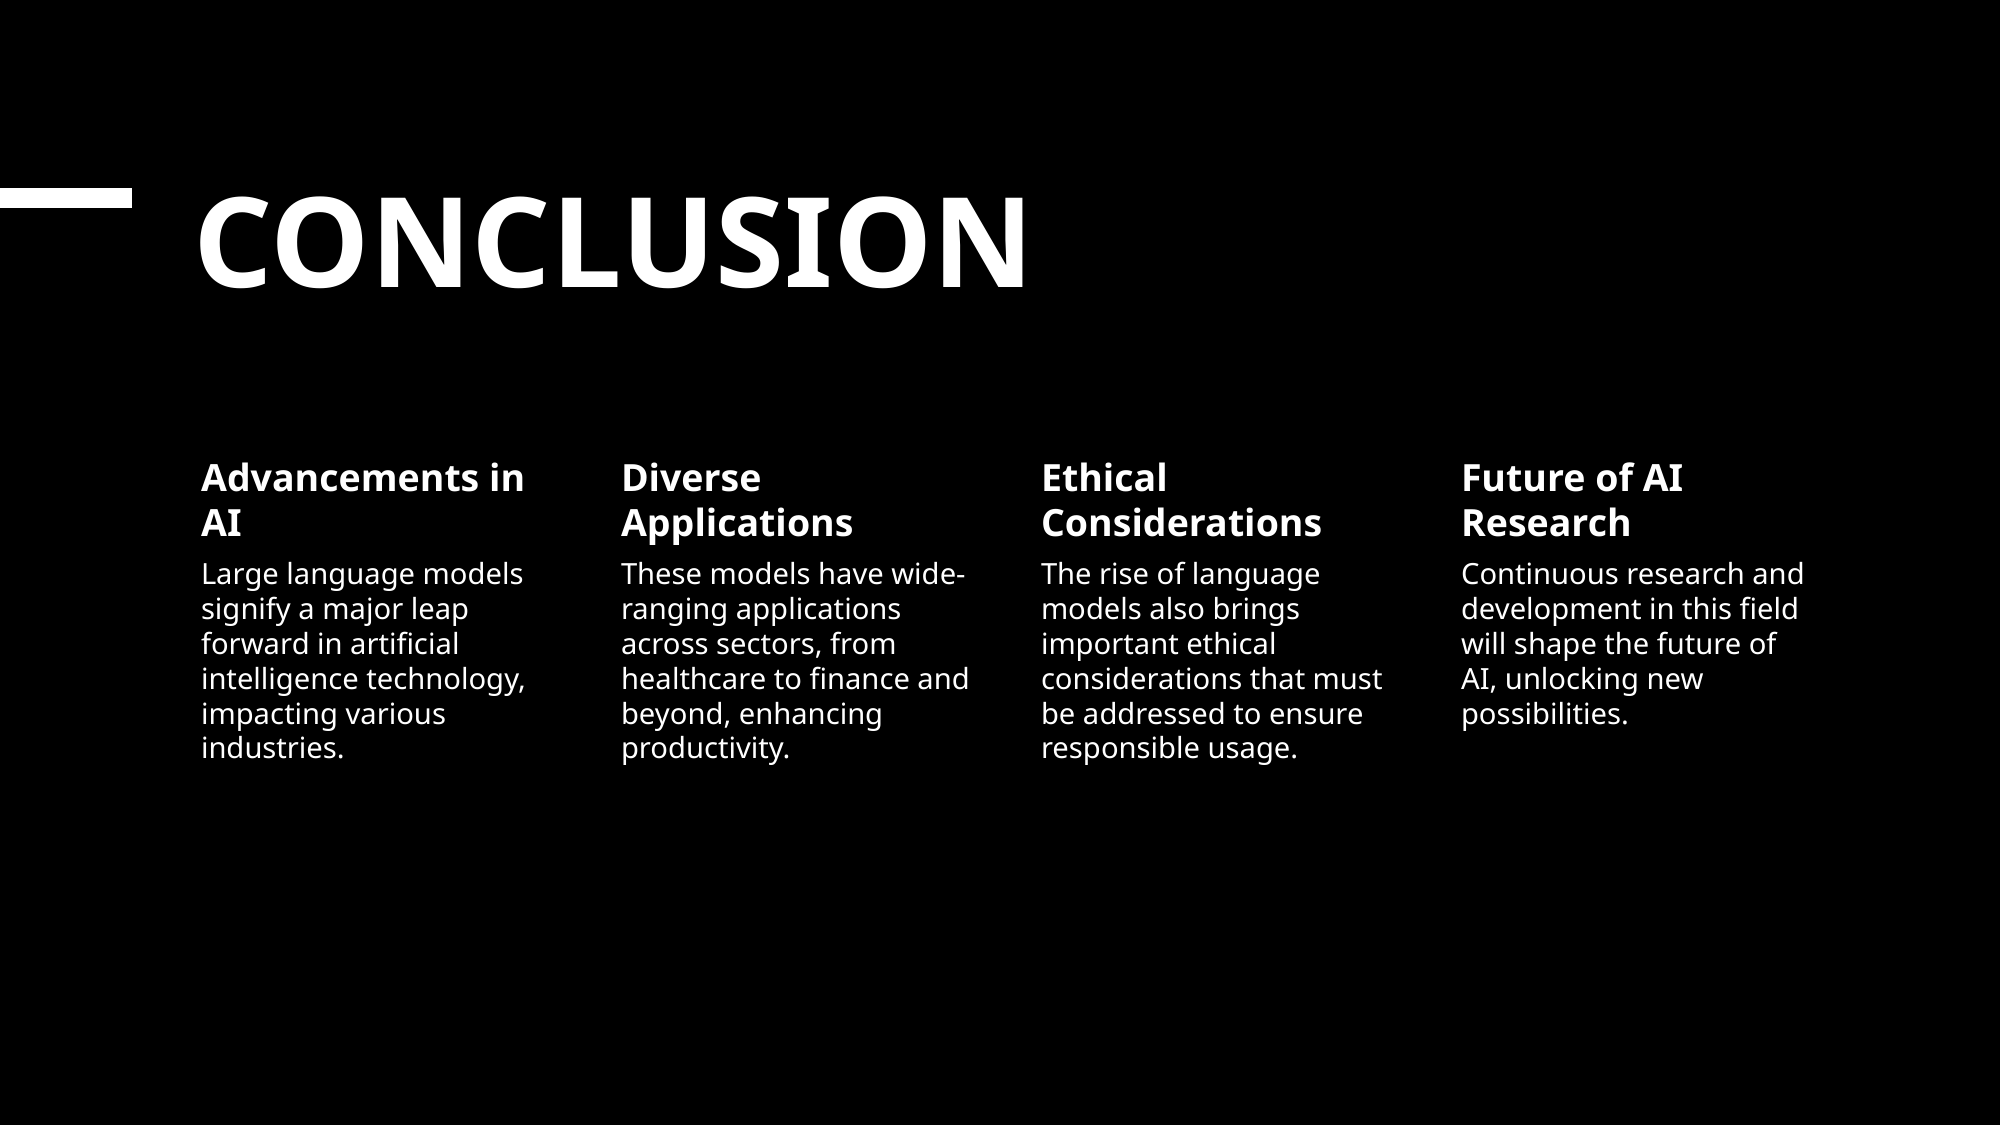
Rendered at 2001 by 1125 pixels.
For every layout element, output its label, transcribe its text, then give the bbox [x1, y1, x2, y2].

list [178, 449, 1822, 900]
title Conclusion [178, 178, 1383, 365]
